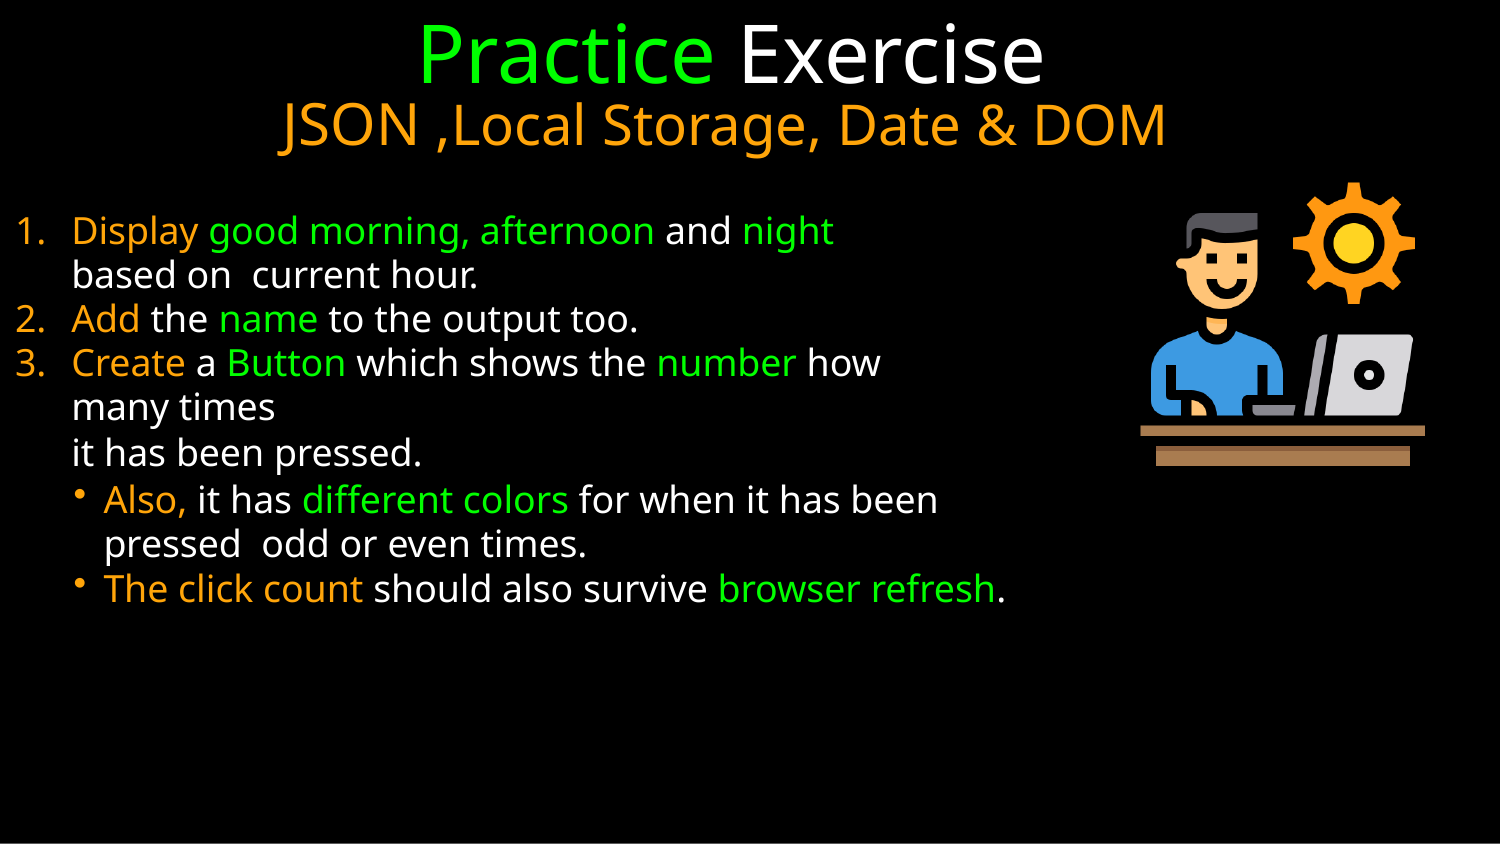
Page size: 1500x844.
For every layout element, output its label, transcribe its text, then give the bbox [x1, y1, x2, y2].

title Practice Exercise [414, 0, 1086, 85]
text_box Display good morning, afternoon and night based on current hour. Add the name to the output too. Create a Button which shows the number how many times it has been pressed. Also, it has different colors for when it has been pressed odd or even times. The click count should also survive browser refresh. [12, 203, 1041, 610]
text_box JSON ,Local Storage, Date & DOM [280, 85, 1220, 158]
picture [1120, 162, 1445, 486]
